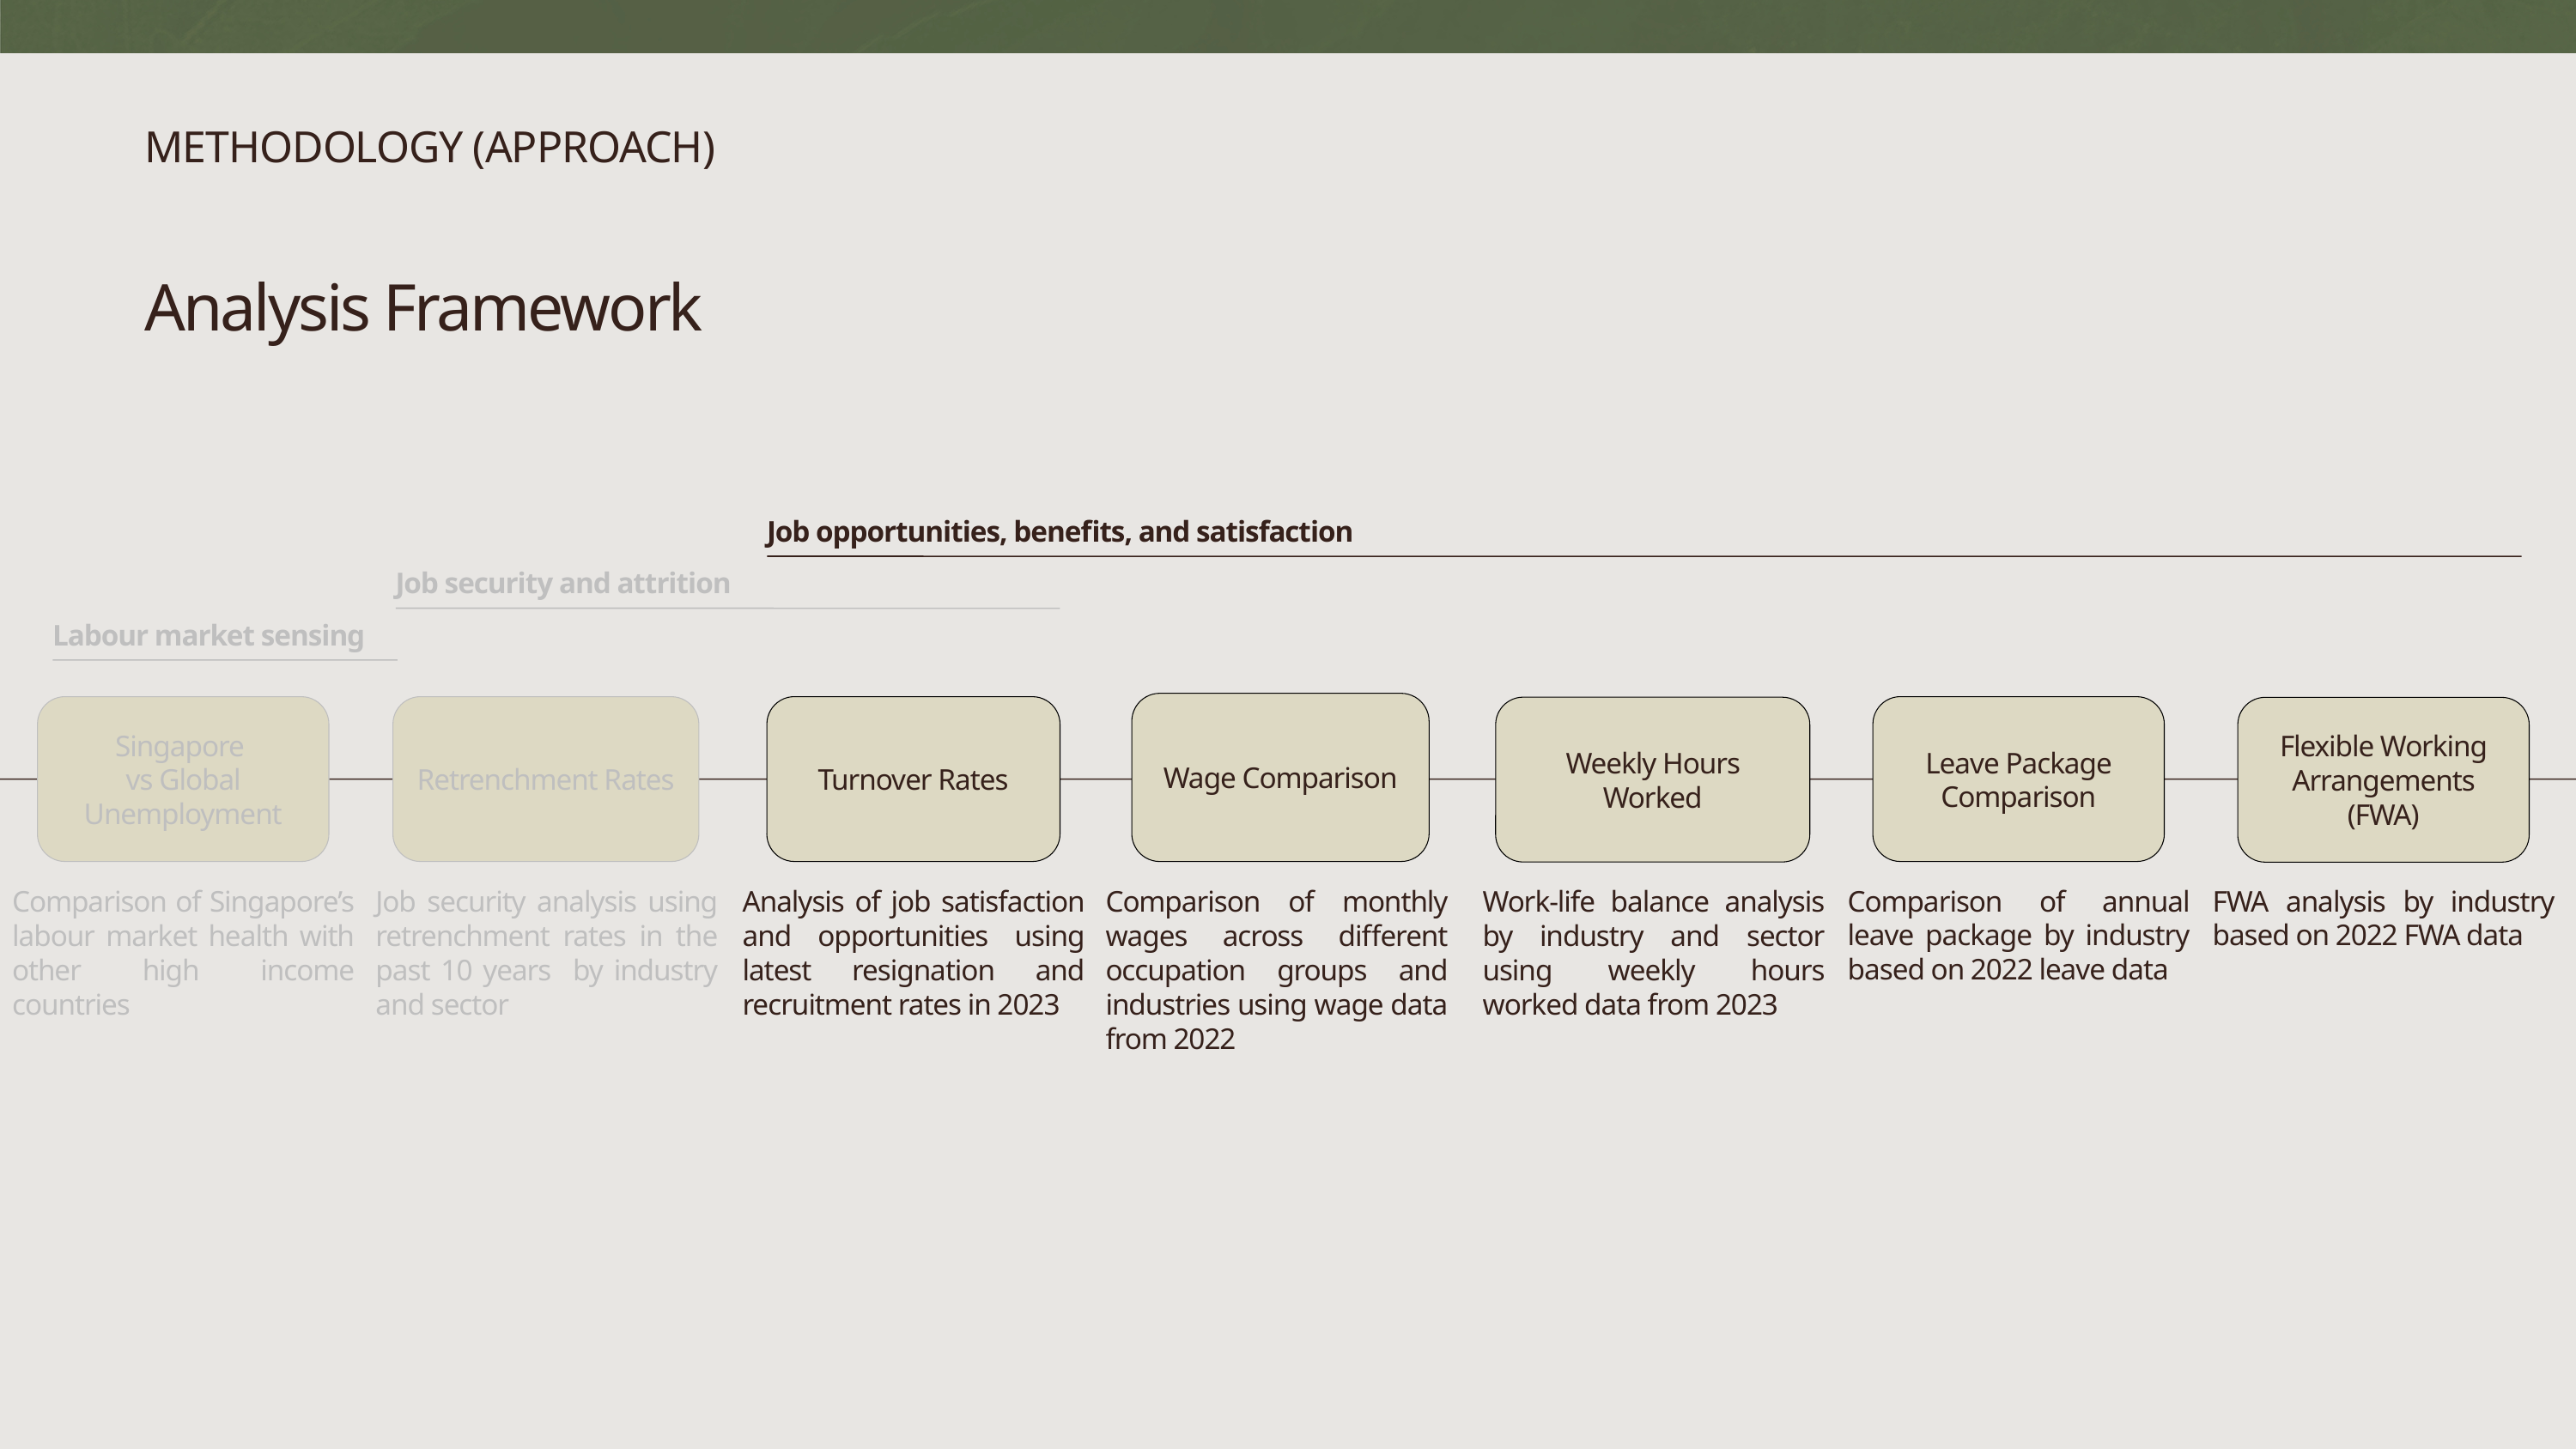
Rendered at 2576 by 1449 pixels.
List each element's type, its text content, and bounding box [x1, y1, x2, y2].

text_box Flexible Working Arrangements (FWA) [2235, 695, 2531, 864]
text_box [0, 0, 2576, 53]
text_box Comparison of annual leave package by industry based on 2022 leave data [1847, 882, 2190, 986]
text_box Leave Package Comparison [1870, 694, 2166, 864]
text_box Analysis of job satisfaction and opportunities using latest resignation and recruitment rates in 2023 [742, 883, 1084, 1021]
text_box FWA analysis by industry based on 2022 FWA data [2212, 882, 2555, 952]
text_box Comparison of Singapore’s labour market health with other high income countries [12, 883, 355, 1021]
text_box Comparison of monthly wages across different occupation groups and industries using wage data from 2022 [1105, 883, 1448, 1055]
text_box Retrenchment Rates [391, 694, 701, 864]
text_box METHODOLOGY (APPROACH) [144, 111, 751, 172]
text_box Turnover Rates [764, 694, 1062, 864]
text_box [766, 512, 2522, 557]
text_box Weekly Hours Worked [1493, 695, 1812, 864]
text_box Singapore vs Global Unemployment [35, 694, 331, 864]
text_box Analysis Framework [144, 253, 1148, 344]
text_box Work-life balance analysis by industry and sector using weekly hours worked data from 2023 [1482, 883, 1825, 1021]
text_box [395, 565, 1060, 609]
text_box Job security analysis using retrenchment rates in the past 10 years by industry and sector [375, 883, 718, 1021]
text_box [52, 616, 398, 661]
text_box Wage Comparison [1129, 691, 1431, 864]
